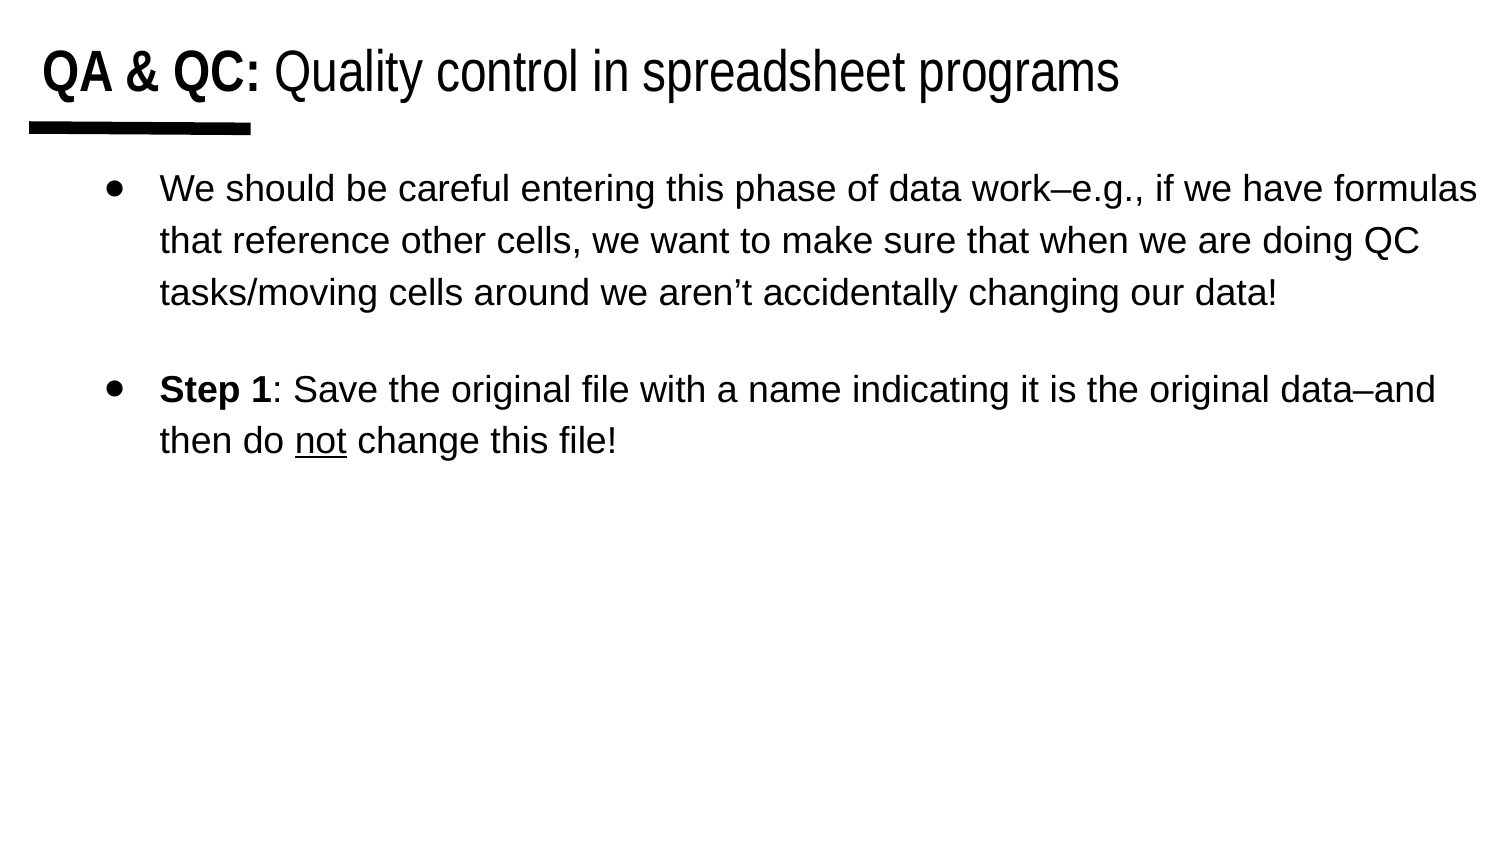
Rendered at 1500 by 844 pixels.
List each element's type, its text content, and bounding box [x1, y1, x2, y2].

title QA & QC: Quality control in spreadsheet programs [27, 18, 1449, 167]
list We should be careful entering this phase of data work–e.g., if we have formulas that reference other cells, we want to make sure that when we are doing QC tasks/moving cells around we aren’t accidentally changing our data! Step 1: Save the original file with a name indicating it is the original data–and then do not change this file! [69, 142, 1500, 769]
